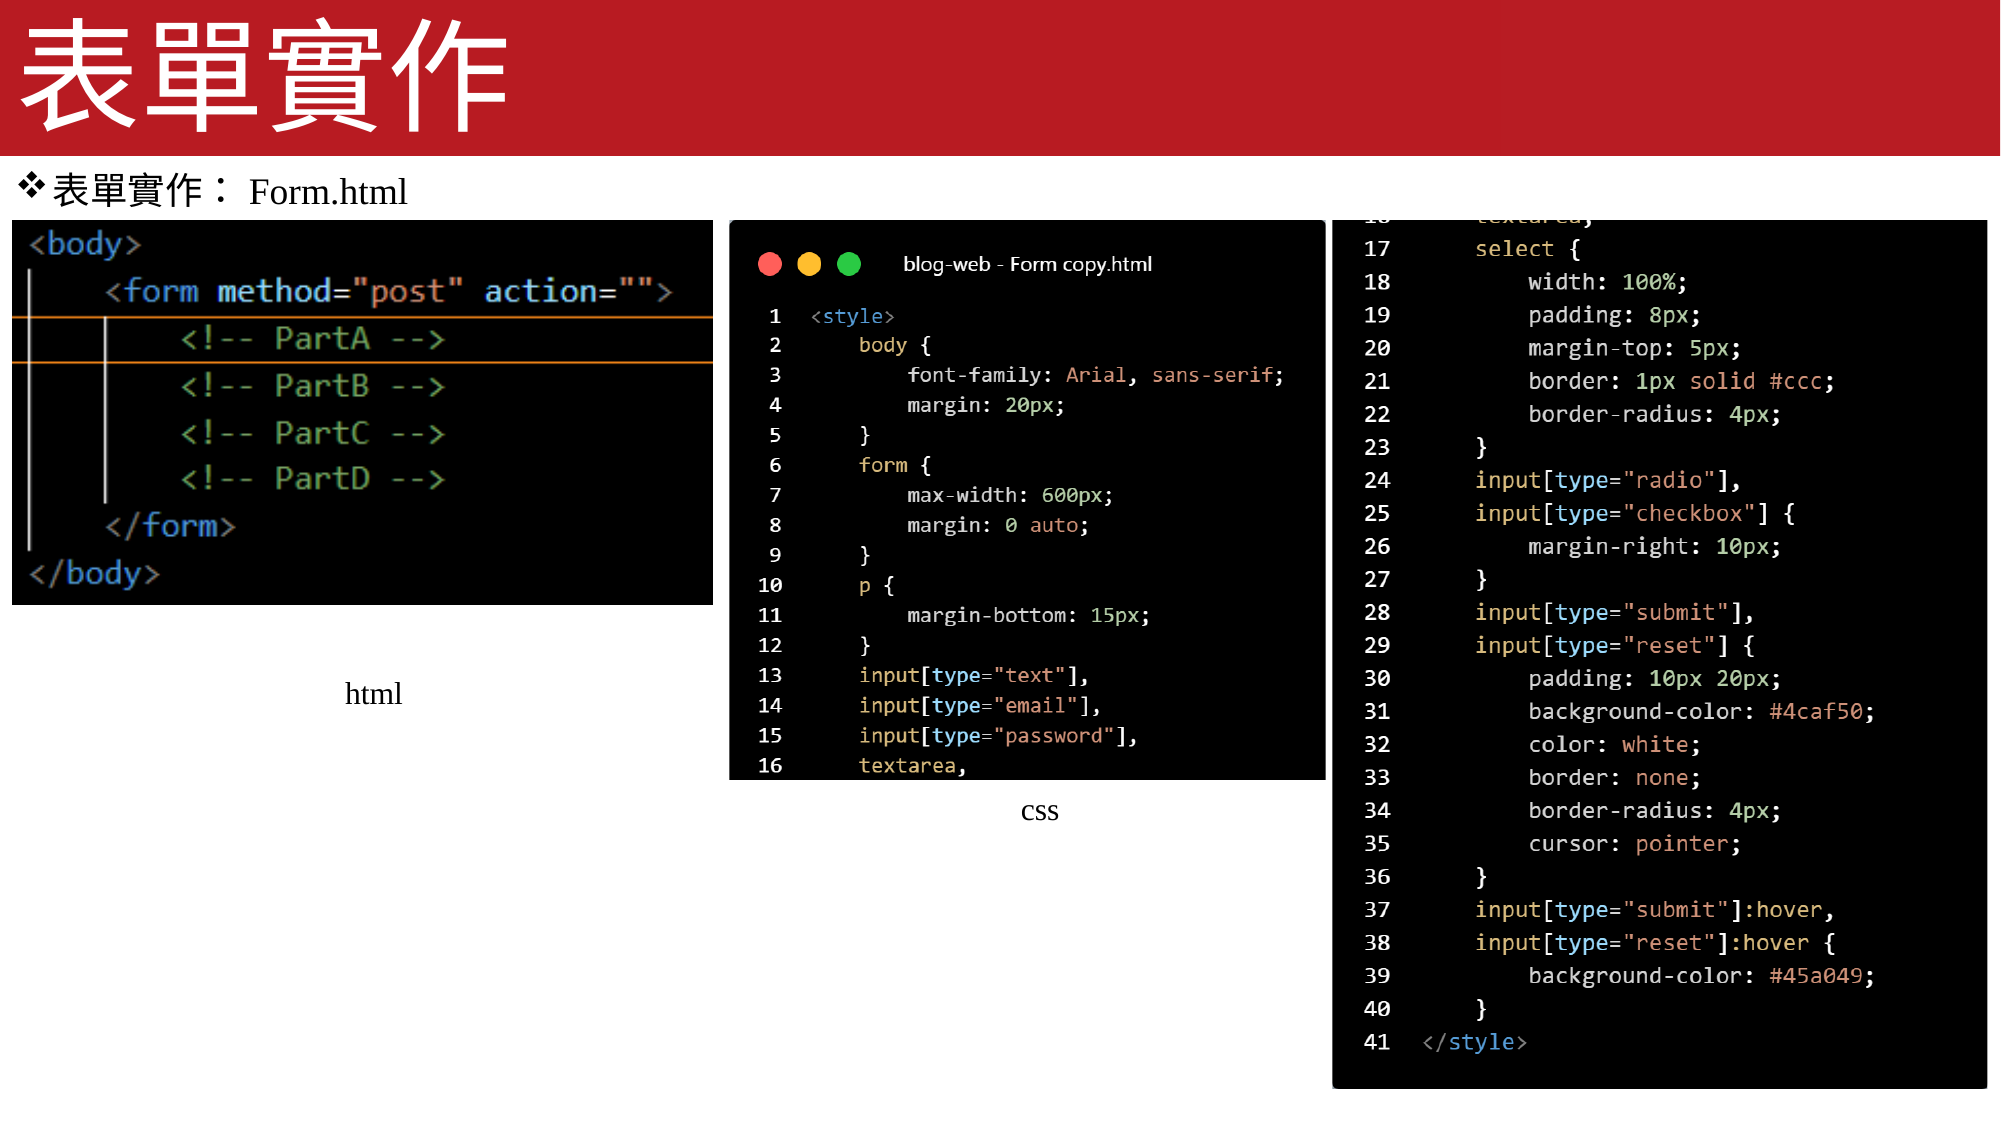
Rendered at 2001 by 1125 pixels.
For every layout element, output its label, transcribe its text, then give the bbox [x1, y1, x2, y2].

text_box css [811, 781, 1269, 835]
list html [145, 665, 603, 719]
picture [1332, 220, 1988, 1089]
title 表單實作 [1, 0, 1727, 156]
picture [12, 220, 713, 605]
picture [729, 220, 1326, 780]
list 表單實作：Form.html [0, 159, 1988, 987]
